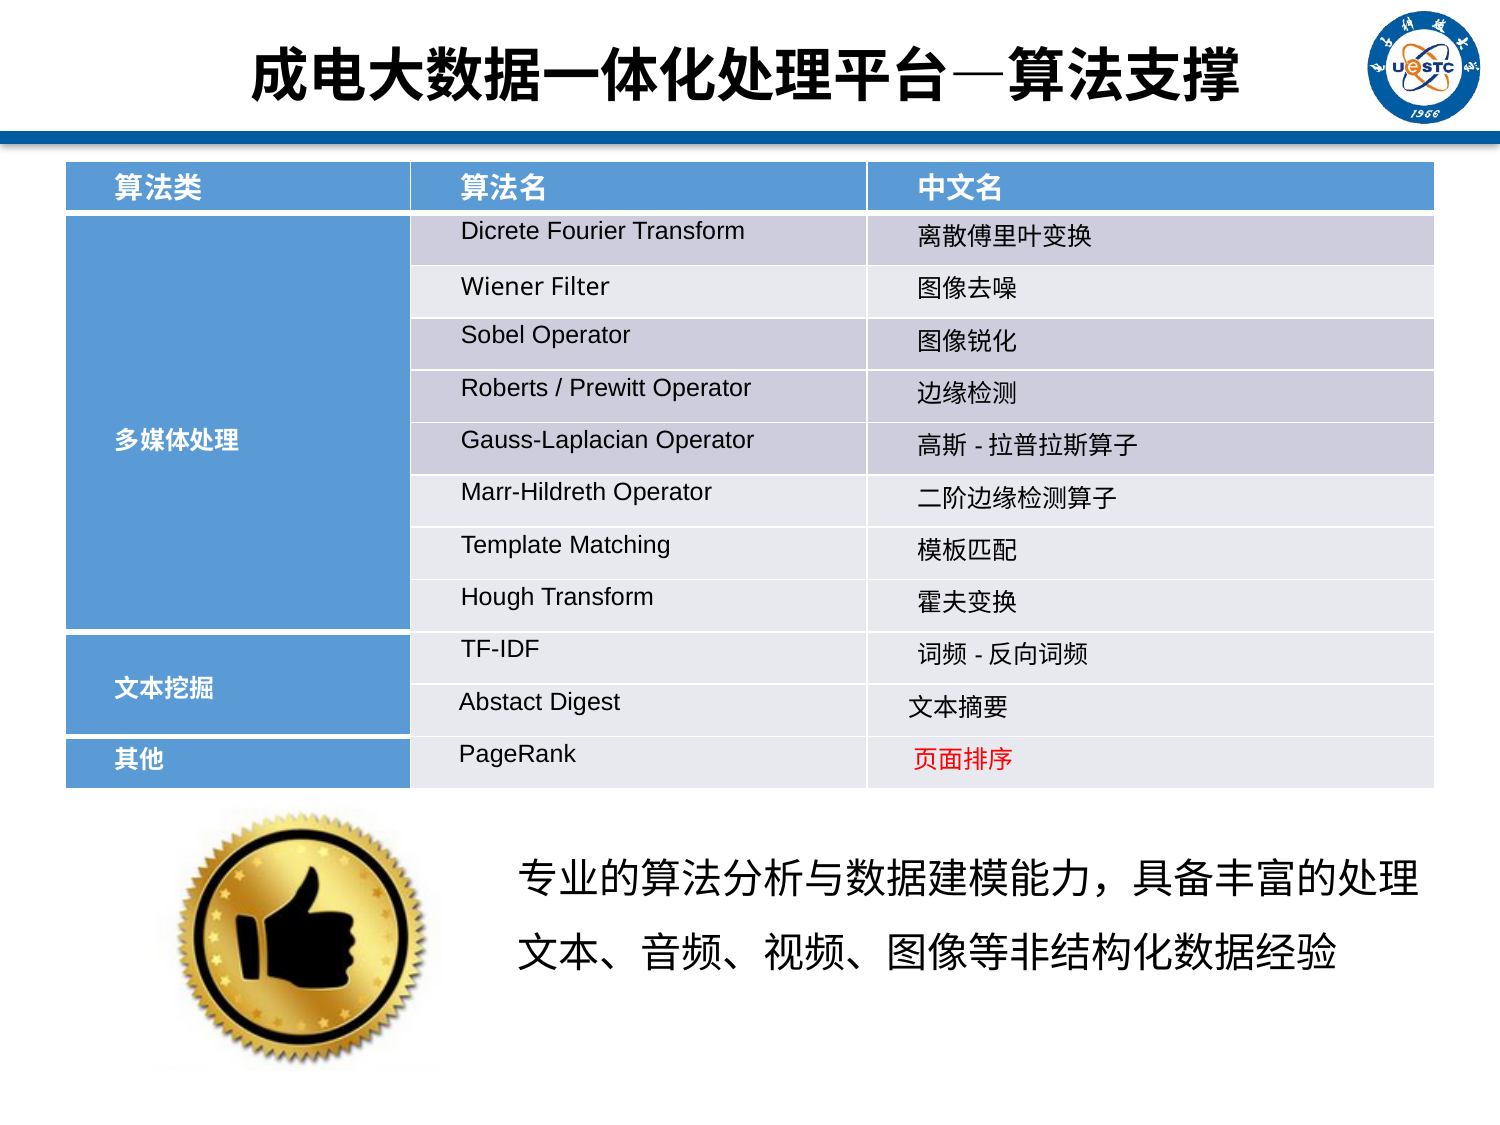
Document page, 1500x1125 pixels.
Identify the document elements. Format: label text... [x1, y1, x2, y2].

table_cell 图像去噪 [868, 266, 1434, 317]
table_cell 边缘检测 [868, 371, 1434, 422]
table_cell 其他 [66, 739, 410, 788]
table_cell 文本挖掘 [66, 635, 410, 734]
table_header 算法名 [411, 162, 866, 210]
text_box 成电大数据一体化处理平台—算法支撑 [235, 30, 1256, 116]
table_cell 词频-反向词频 [868, 633, 1434, 683]
table_cell 文本摘要 [868, 685, 1434, 736]
table_cell Roberts / Prewitt Operator [411, 371, 866, 422]
table_cell 多媒体处理 [66, 216, 410, 629]
table_cell TF-IDF [411, 633, 866, 683]
table_cell 离散傅里叶变换 [868, 216, 1434, 265]
text_box 专业的算法分析与数据建模能力，具备丰富的处理文本、音频、视频、图像等非结构化数据经验 [449, 820, 1436, 1047]
table_header 算法类 [66, 162, 410, 210]
table_cell 页面排序 [868, 737, 1434, 788]
table_cell 二阶边缘检测算子 [868, 476, 1434, 526]
table_cell 图像锐化 [868, 319, 1434, 369]
table_cell Sobel Operator [411, 319, 866, 369]
picture [1352, 0, 1495, 138]
table_cell Hough Transform [411, 580, 866, 631]
table_cell Wiener Filter [411, 266, 866, 317]
table_cell 霍夫变换 [868, 580, 1434, 631]
table_cell 模板匹配 [868, 528, 1434, 579]
table_cell Template Matching [411, 528, 866, 579]
table_cell PageRank [411, 737, 866, 788]
table_cell Gauss-Laplacian Operator [411, 423, 866, 474]
table_cell Marr-Hildreth Operator [411, 476, 866, 526]
table_header 中文名 [868, 162, 1434, 210]
table_cell Dicrete Fourier Transform [411, 216, 866, 265]
table_cell 高斯-拉普拉斯算子 [868, 423, 1434, 474]
picture [150, 796, 443, 1071]
table_cell Abstact Digest [411, 685, 866, 736]
